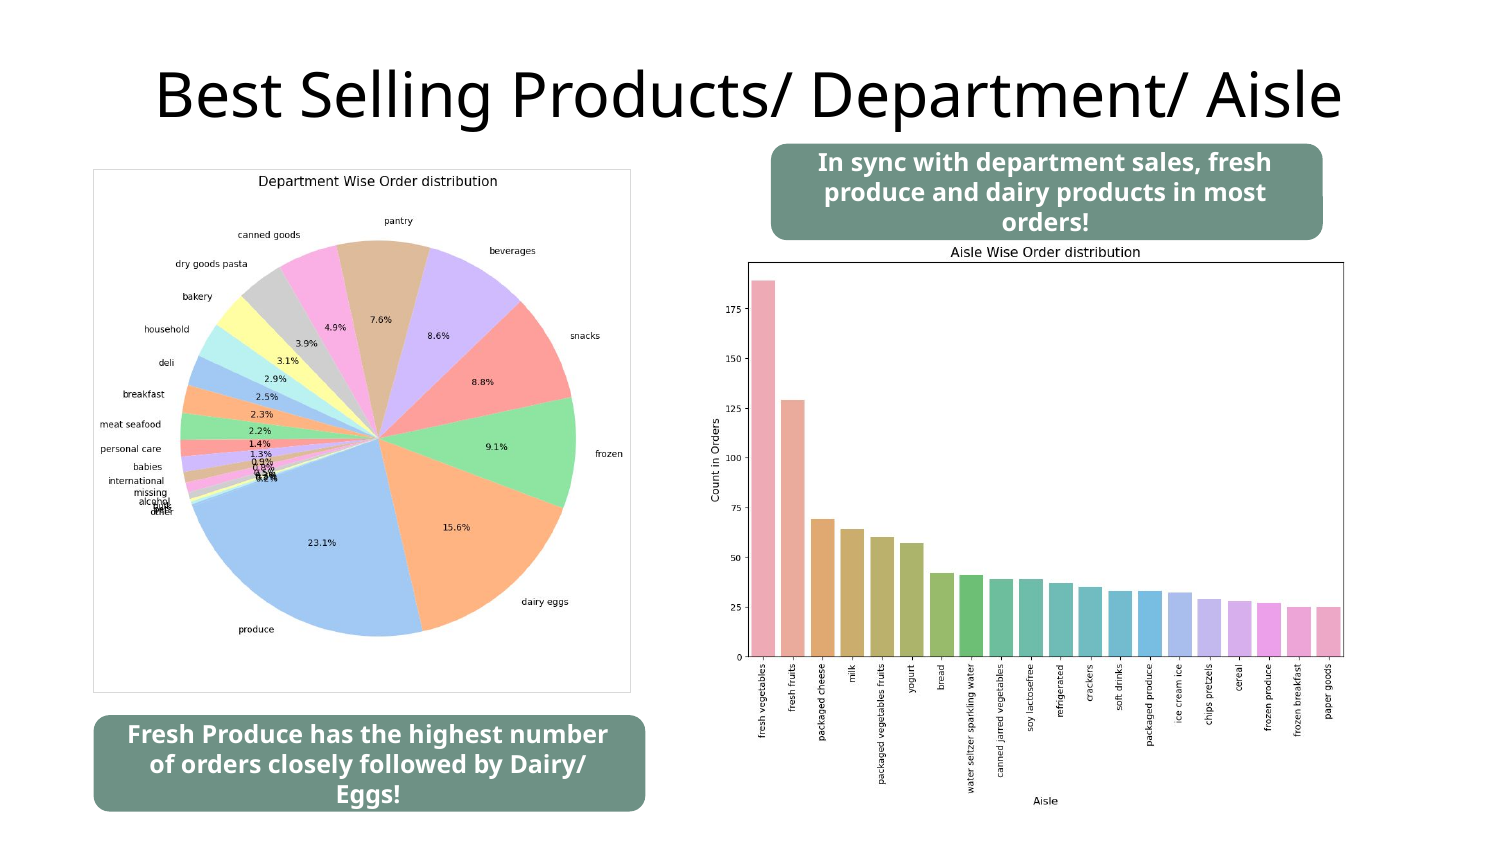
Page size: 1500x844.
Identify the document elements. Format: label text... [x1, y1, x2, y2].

title Best Selling Products/ Department/ Aisle [75, 52, 1425, 132]
picture [93, 169, 632, 693]
text_box Fresh Produce has the highest number of orders closely followed by Dairy/ Eggs! [93, 715, 646, 812]
text_box In sync with department sales, fresh produce and dairy products in most orders! [770, 143, 1323, 238]
picture [704, 240, 1349, 813]
